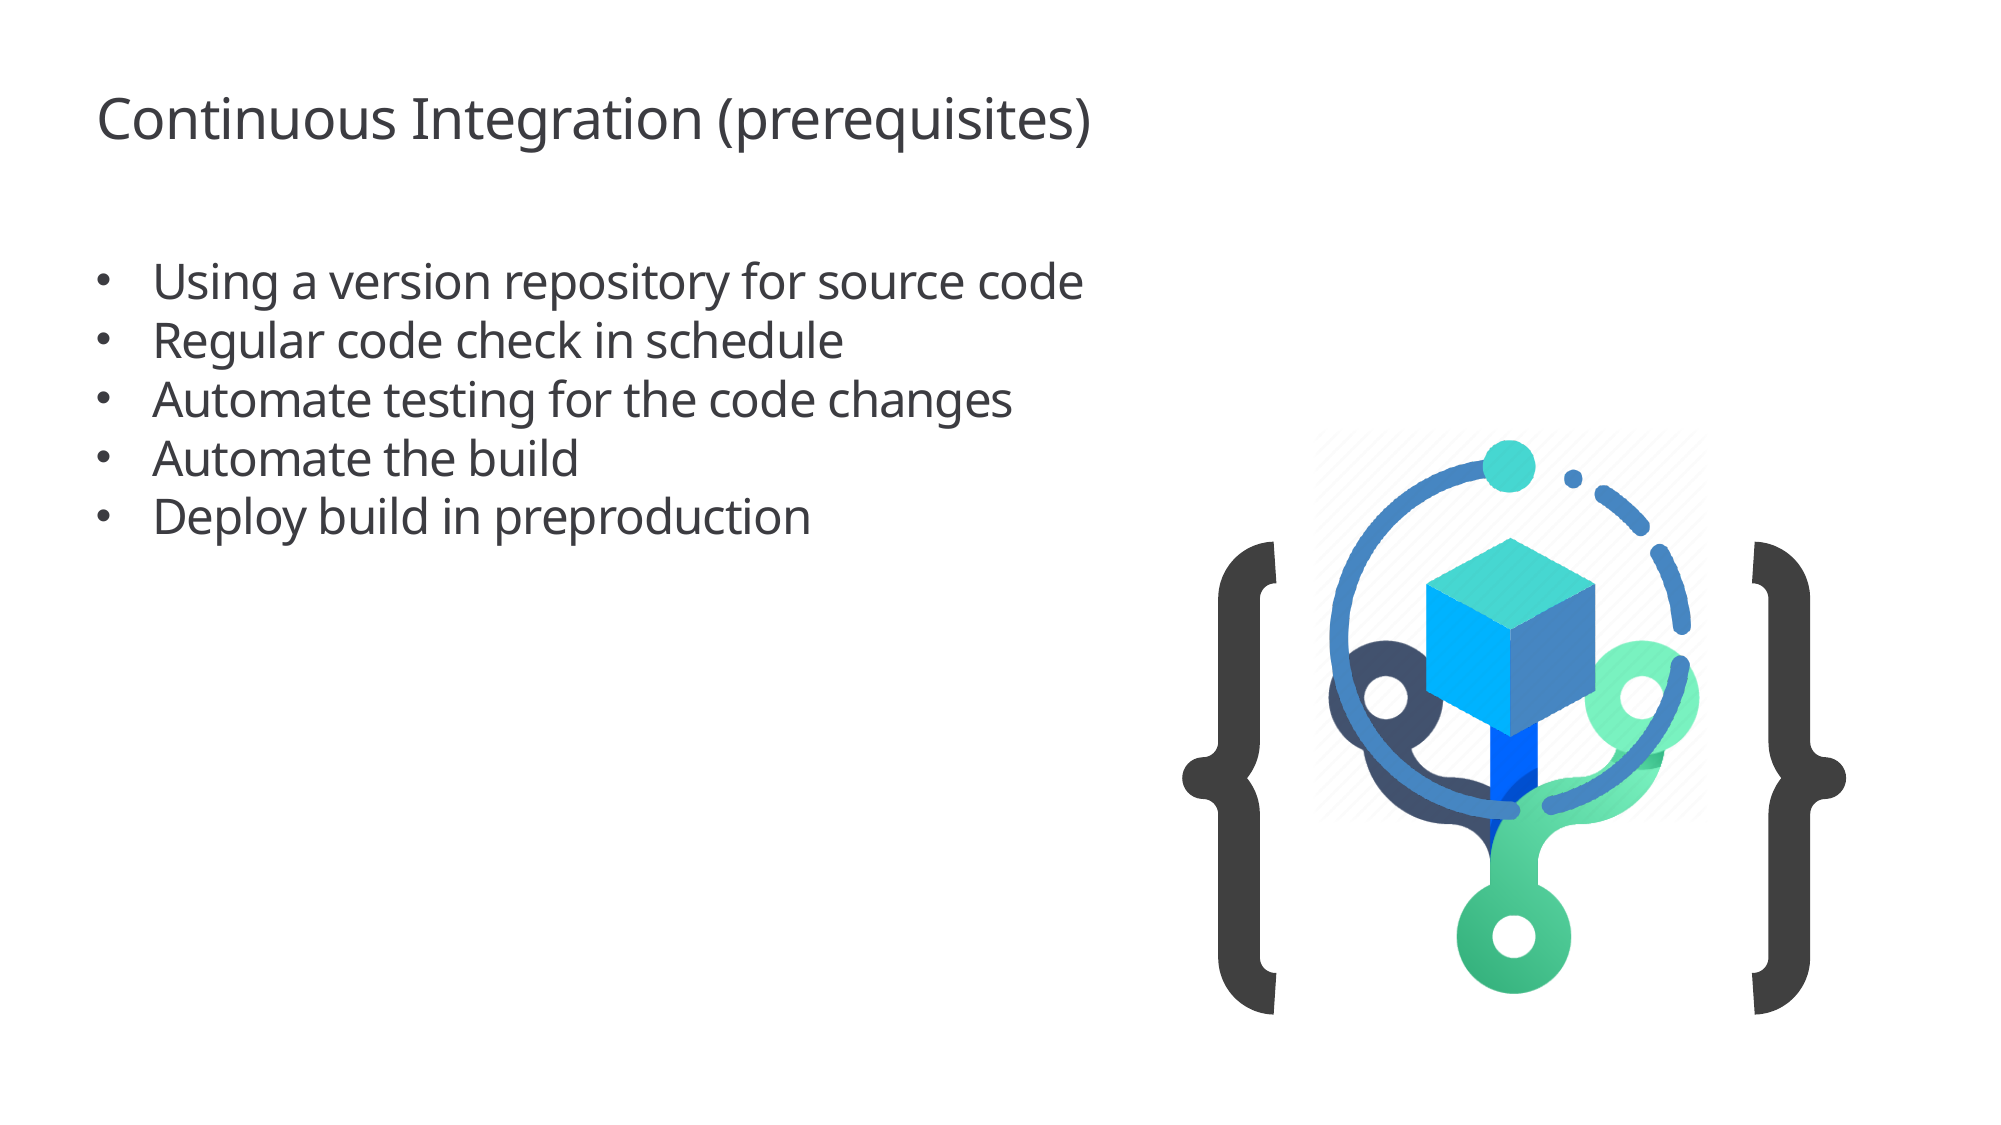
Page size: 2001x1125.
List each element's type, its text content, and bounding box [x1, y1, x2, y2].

text_box [1202, 561, 1328, 995]
title Continuous Integration (prerequisites) [96, 75, 1904, 166]
list Using a version repository for source code Regular code check in schedule Automate testing for the code changes Automate the build Deploy build in preproduction [95, 235, 1904, 563]
picture [1312, 427, 1708, 994]
text_box [1700, 561, 1827, 995]
